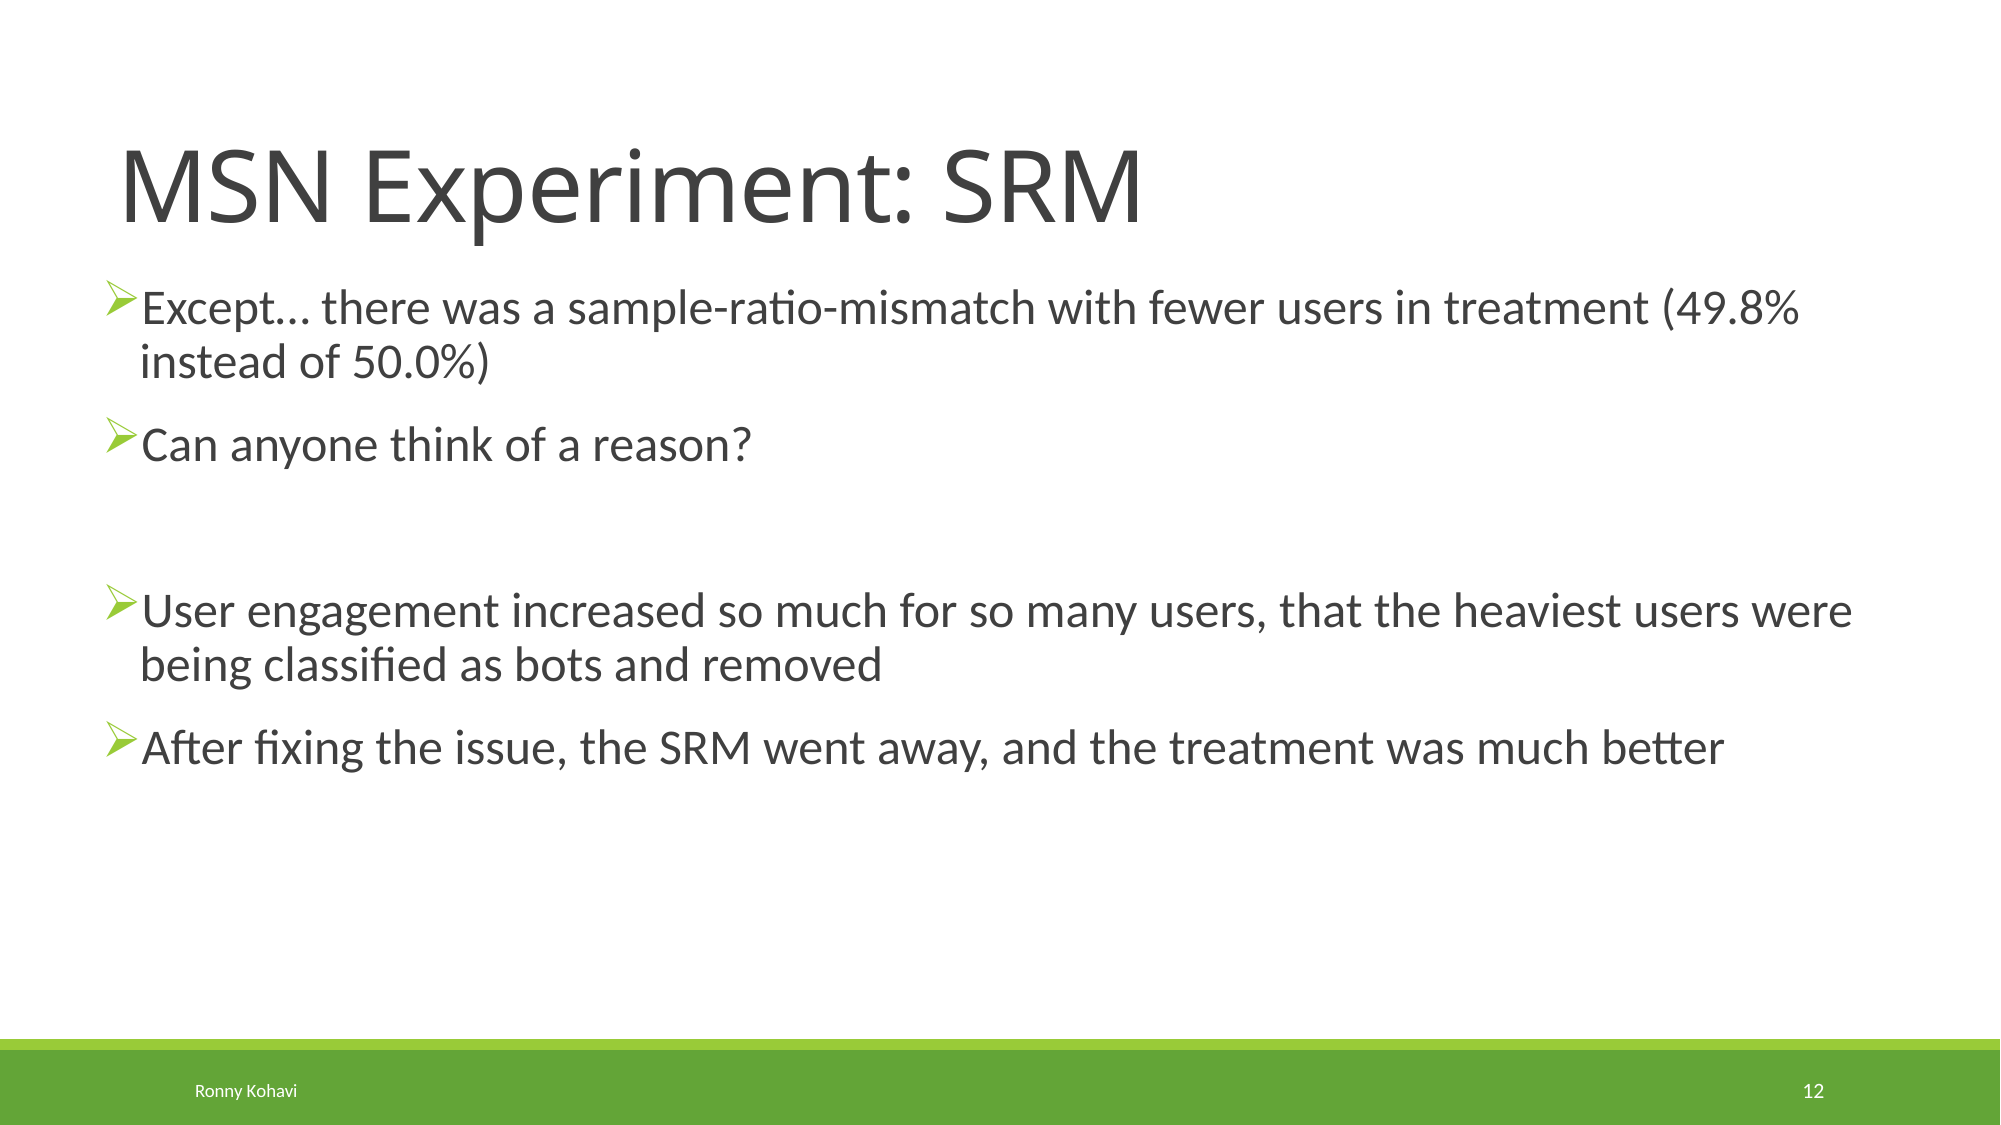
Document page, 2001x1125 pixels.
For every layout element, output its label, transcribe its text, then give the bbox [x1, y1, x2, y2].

slide_number 12 [1624, 1059, 1840, 1120]
title MSN Experiment: SRM [102, 47, 1944, 251]
list Except… there was a sample-ratio-mismatch with fewer users in treatment (49.8% instead of 50.0%) Can anyone think of a reason? User engagement increased so much for so many users, that the heaviest users were being classified as bots and removed After fixing the issue, the SRM went away, and the treatment was much better [102, 273, 1944, 992]
slide_number Ronny Kohavi [180, 1059, 586, 1120]
